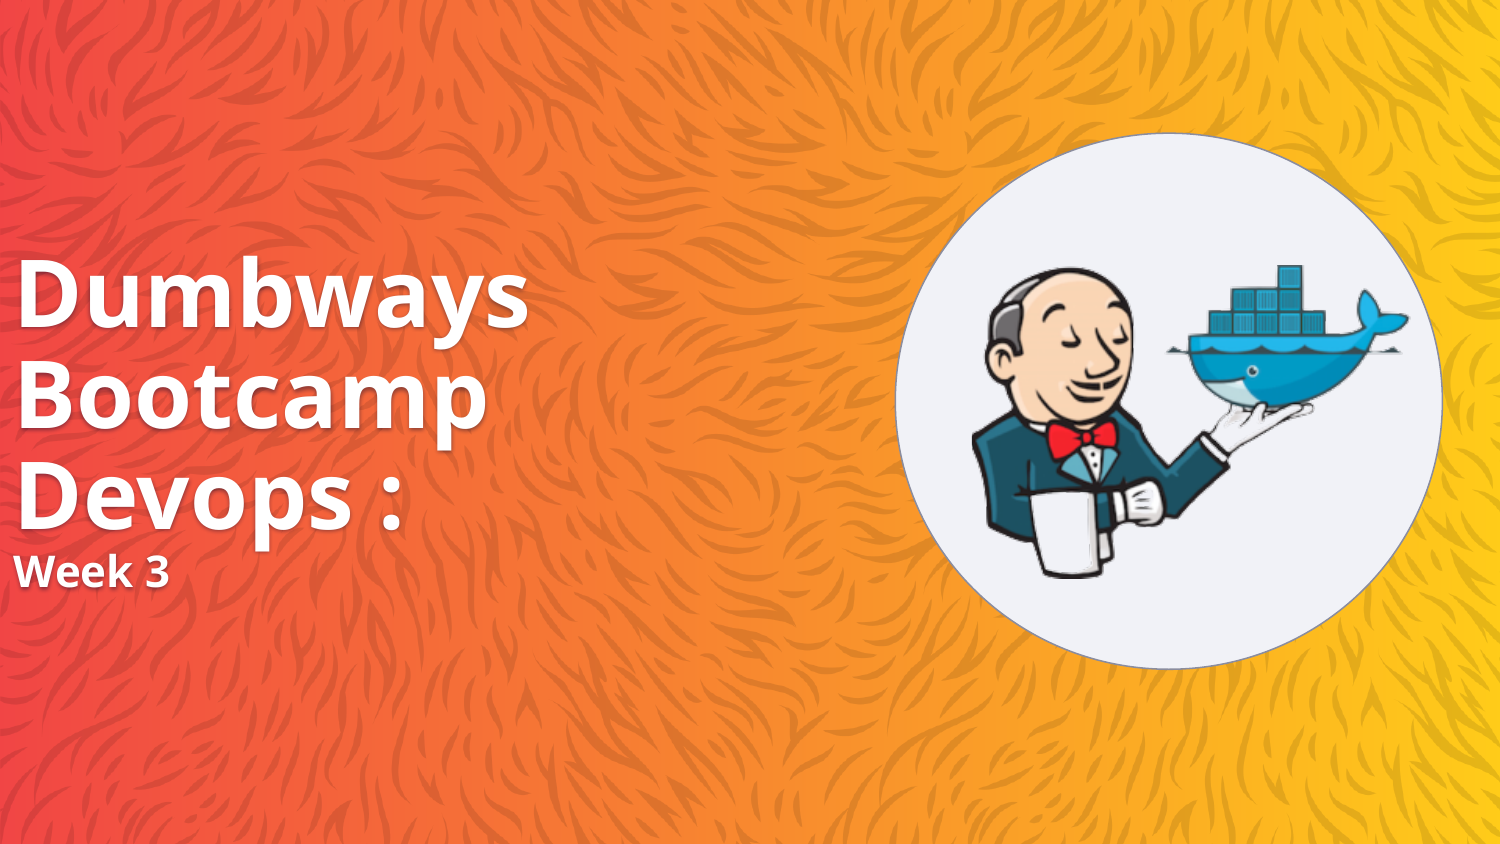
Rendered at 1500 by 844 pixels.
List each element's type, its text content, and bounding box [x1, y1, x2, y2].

text_box [895, 133, 1404, 584]
picture [0, 0, 1500, 844]
title Dumbways Bootcamp Devops : Week 3 [13, 166, 887, 678]
text_box [969, 585, 1366, 670]
